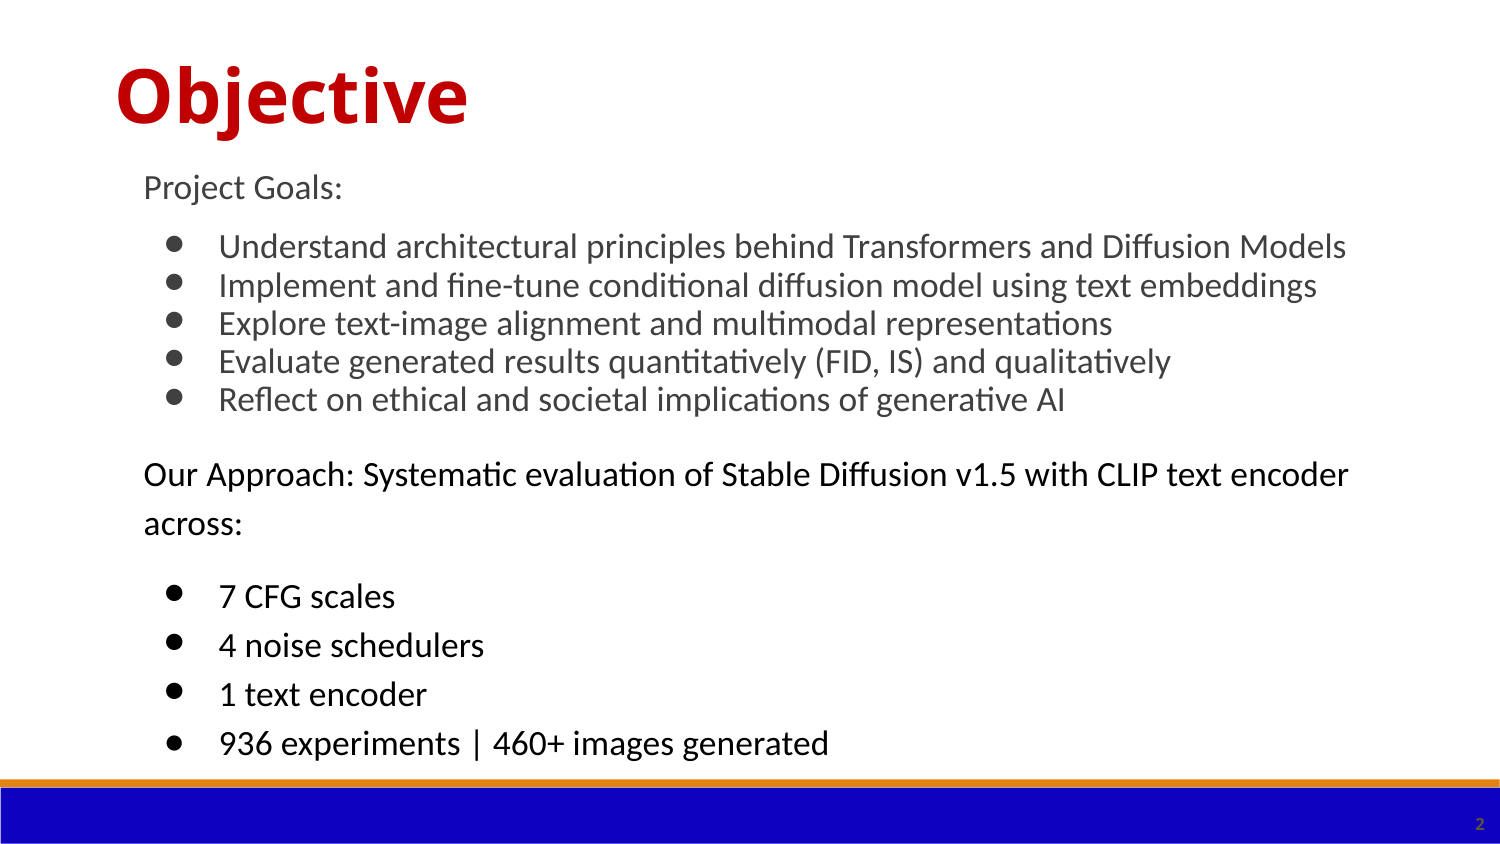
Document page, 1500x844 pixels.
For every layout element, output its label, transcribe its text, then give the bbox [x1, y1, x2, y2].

title Objective [99, 52, 1450, 147]
text_box ‹#› [1187, 796, 1500, 844]
text_box Project Goals: Understand architectural principles behind Transformers and Diffusion Models Implement and fine-tune conditional diffusion model using text embeddings Explore text-image alignment and multimodal representations Evaluate generated results quantitatively (FID, IS) and qualitatively Reflect on ethical and societal implications of generative AI Our Approach: Systematic evaluation of Stable Diffusion v1.5 with CLIP text encoder across: 7 CFG scales 4 noise schedulers 1 text encoder 936 experiments | 460+ images generated [143, 161, 1407, 711]
